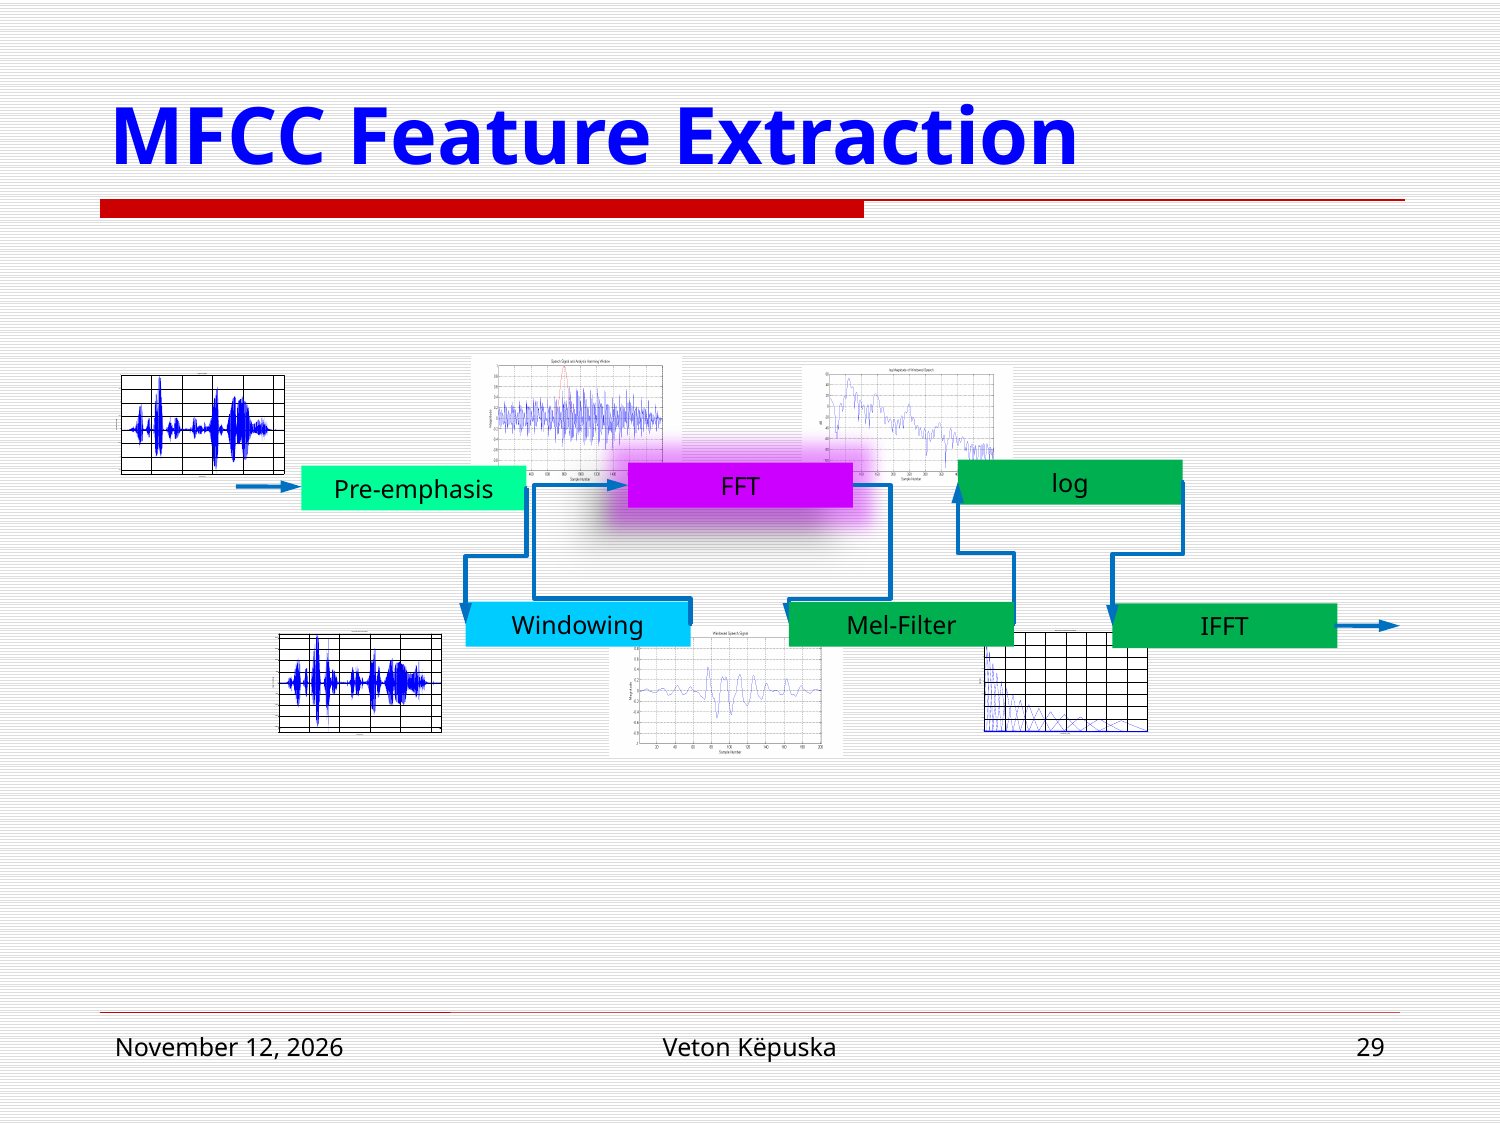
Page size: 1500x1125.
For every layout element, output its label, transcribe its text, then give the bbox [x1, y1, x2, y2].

picture [93, 366, 304, 488]
picture [251, 624, 462, 746]
text_box IFFT [1172, 603, 1338, 649]
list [609, 628, 844, 757]
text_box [465, 487, 527, 625]
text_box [1112, 481, 1184, 627]
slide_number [99, 1024, 426, 1103]
footer Veton Këpuska [512, 1024, 988, 1103]
text_box Pre-emphasis [301, 465, 466, 511]
picture [471, 355, 682, 484]
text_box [788, 484, 854, 625]
picture [956, 623, 1168, 745]
text_box Mel-Filter [848, 601, 952, 647]
title MFCC Feature Extraction [93, 49, 1407, 188]
text_box FFT [687, 462, 796, 508]
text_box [957, 481, 1015, 625]
text_box log [1018, 459, 1183, 505]
slide_number 29 [1074, 1024, 1401, 1103]
text_box Windowing [466, 601, 622, 647]
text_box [627, 484, 691, 625]
picture [801, 365, 1013, 484]
